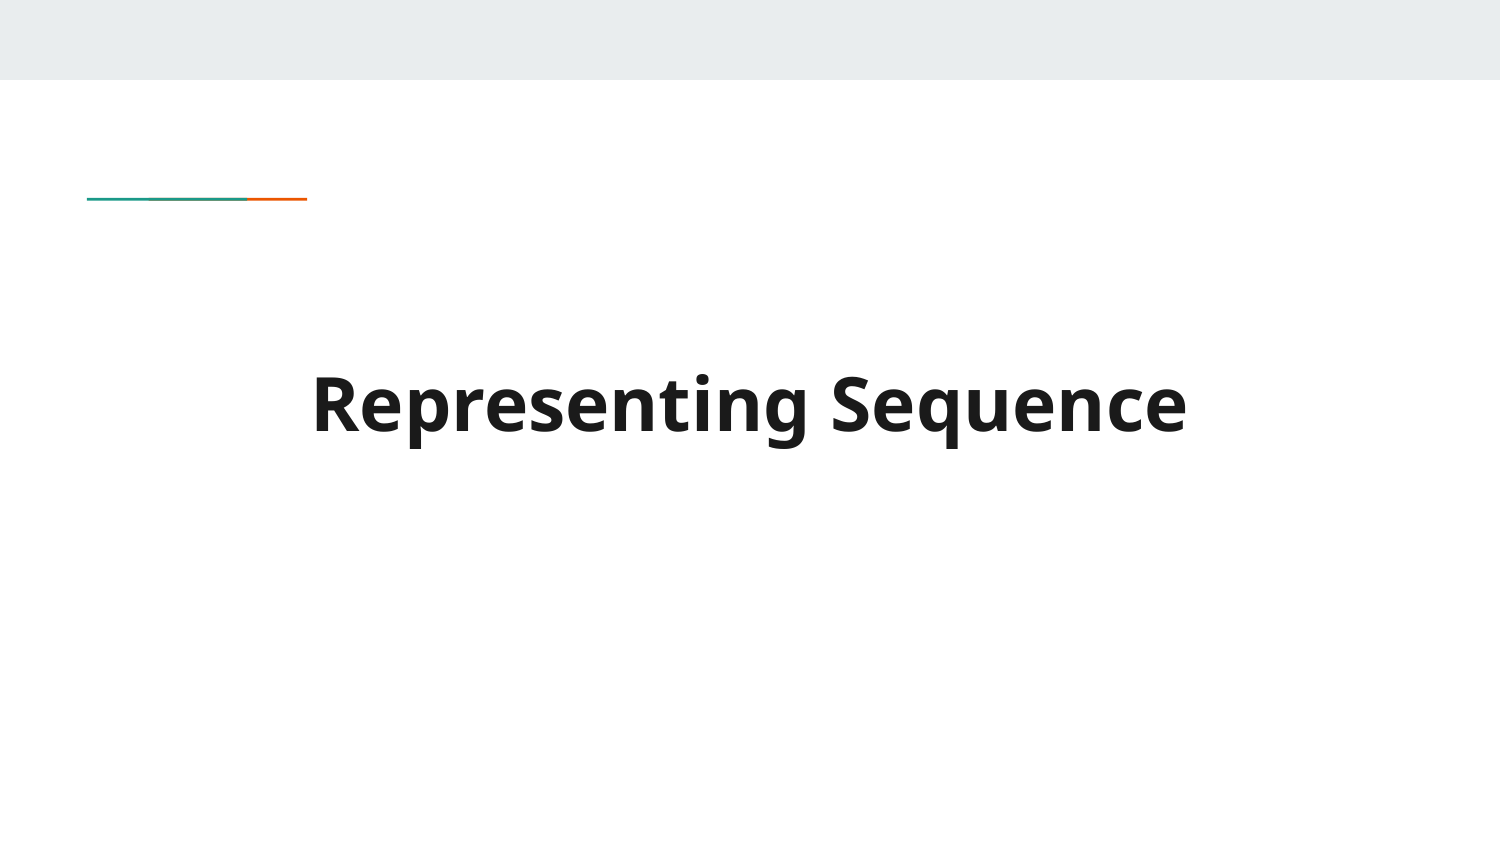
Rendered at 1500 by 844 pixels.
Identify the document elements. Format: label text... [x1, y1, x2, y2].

title Representing Sequence [51, 327, 1449, 500]
